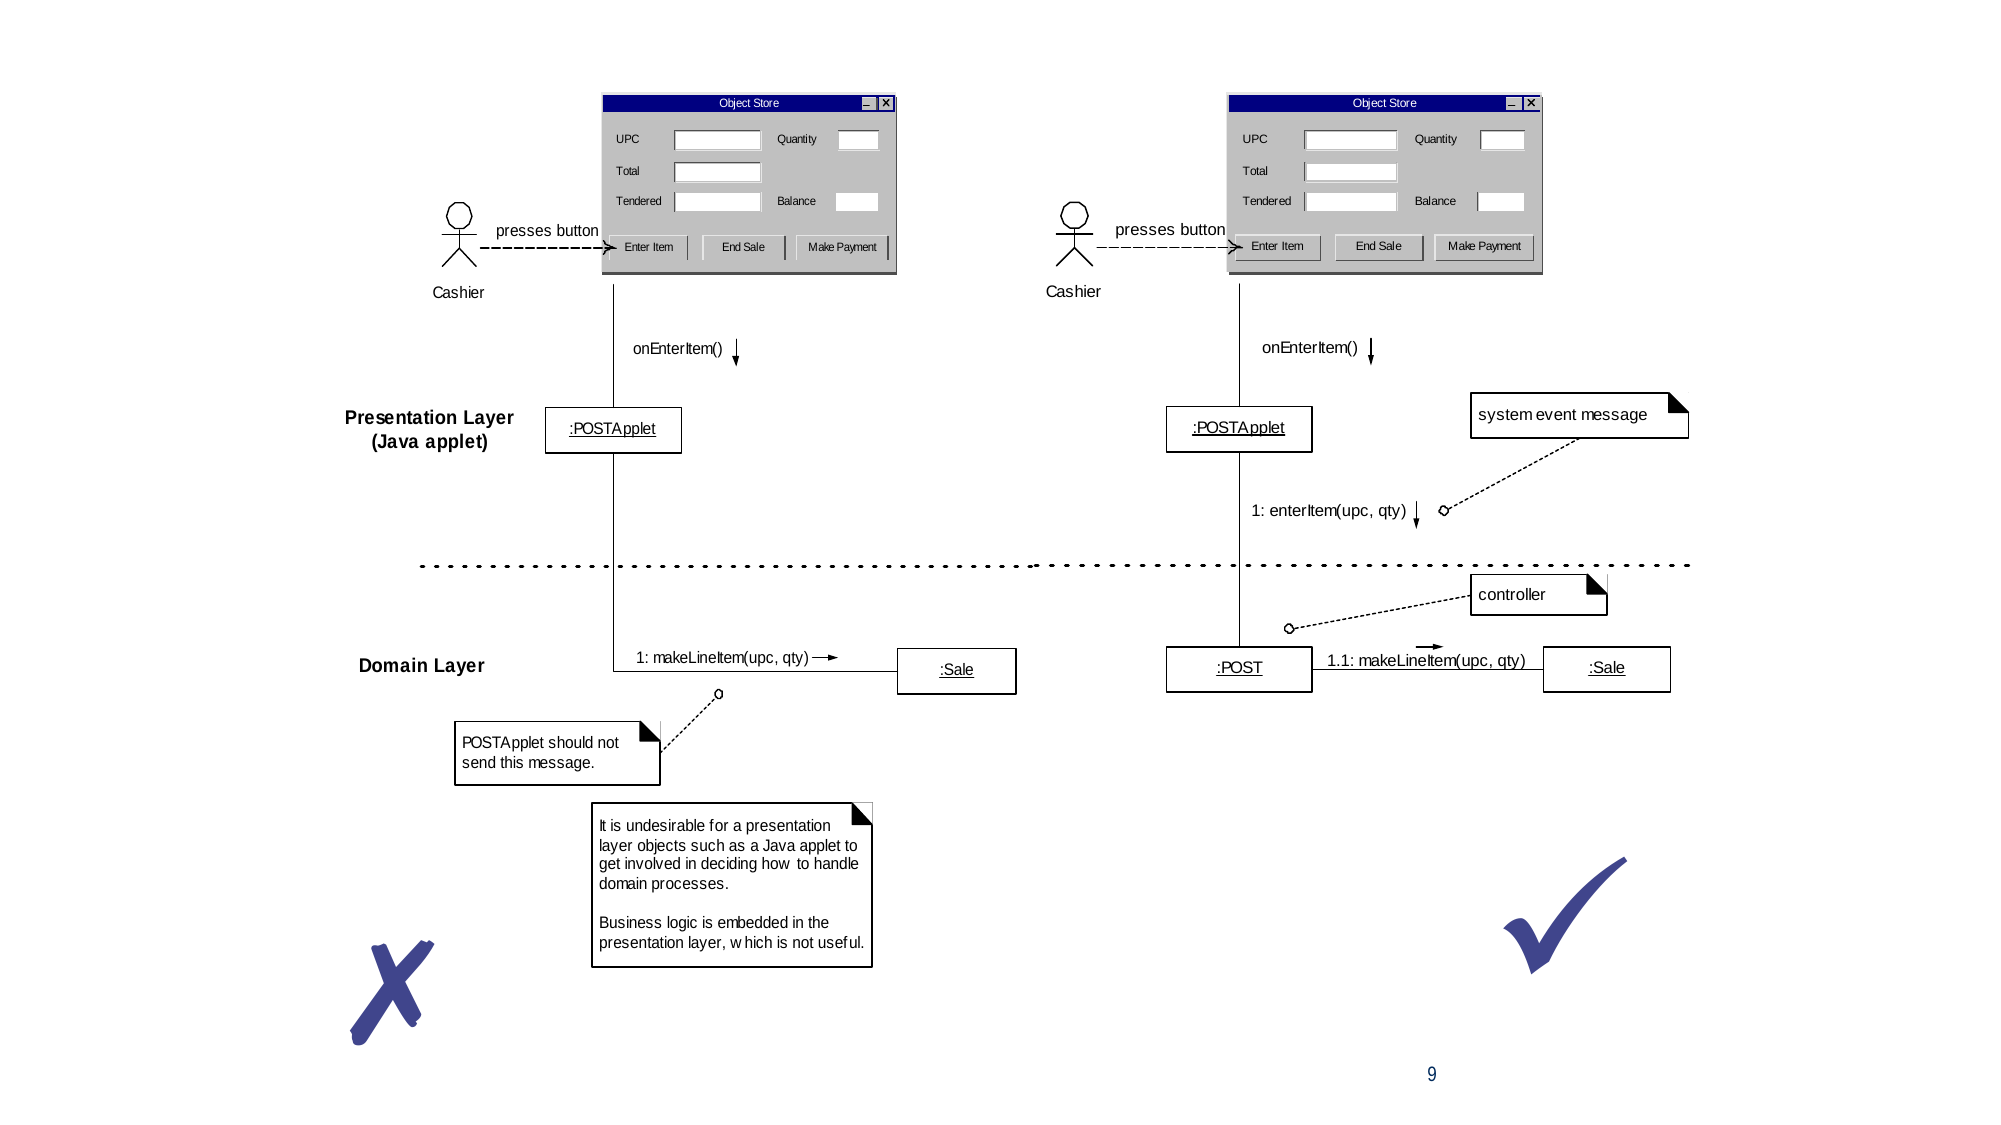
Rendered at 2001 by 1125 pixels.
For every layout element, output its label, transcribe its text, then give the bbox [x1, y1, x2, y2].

picture [324, 87, 1694, 1088]
picture [1474, 812, 1648, 1050]
slide_number 9 [1412, 1042, 1863, 1103]
